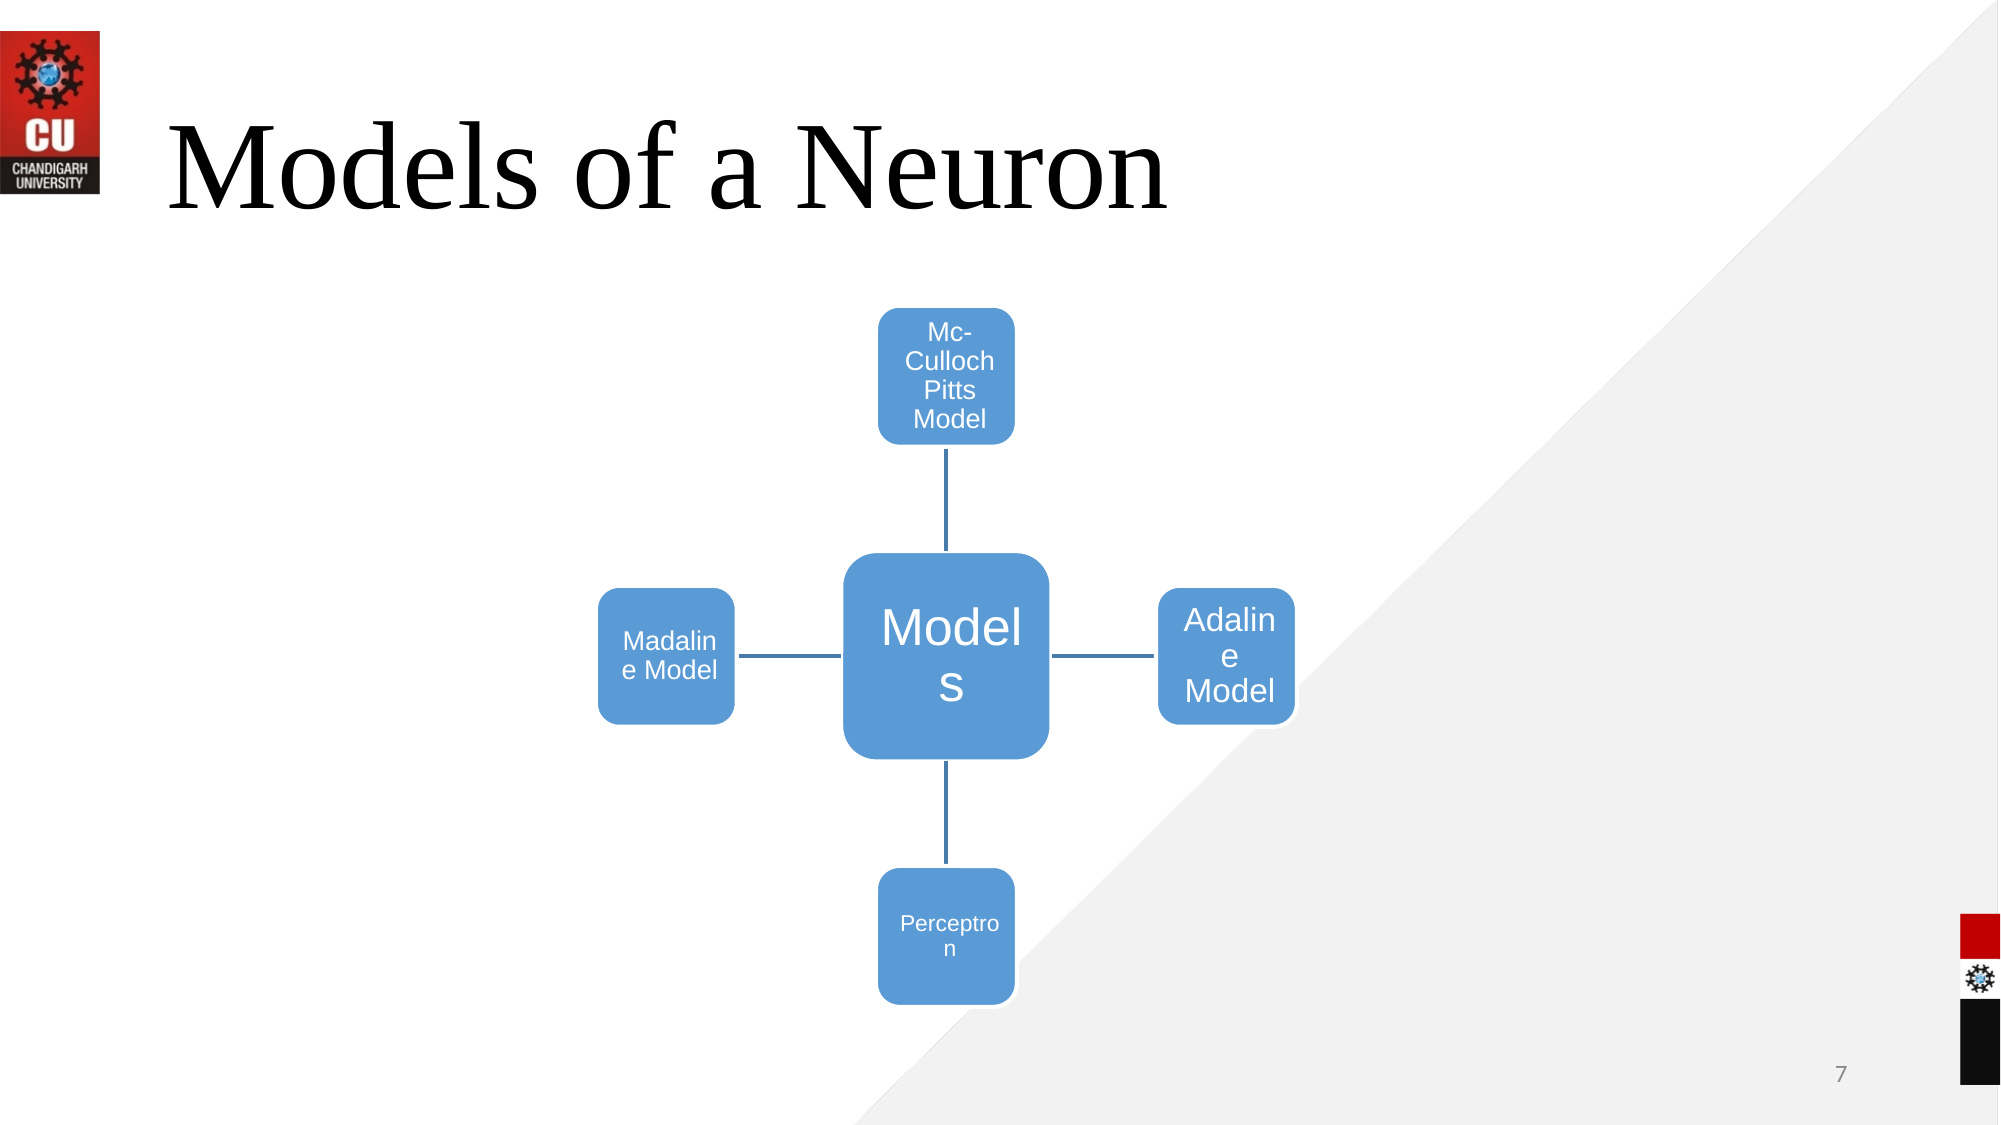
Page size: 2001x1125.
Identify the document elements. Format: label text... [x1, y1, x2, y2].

slide_number 7 [1412, 1042, 1863, 1103]
picture [0, 0, 2001, 1125]
title Models of a Neuron [151, 49, 1877, 244]
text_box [332, 305, 1560, 1008]
